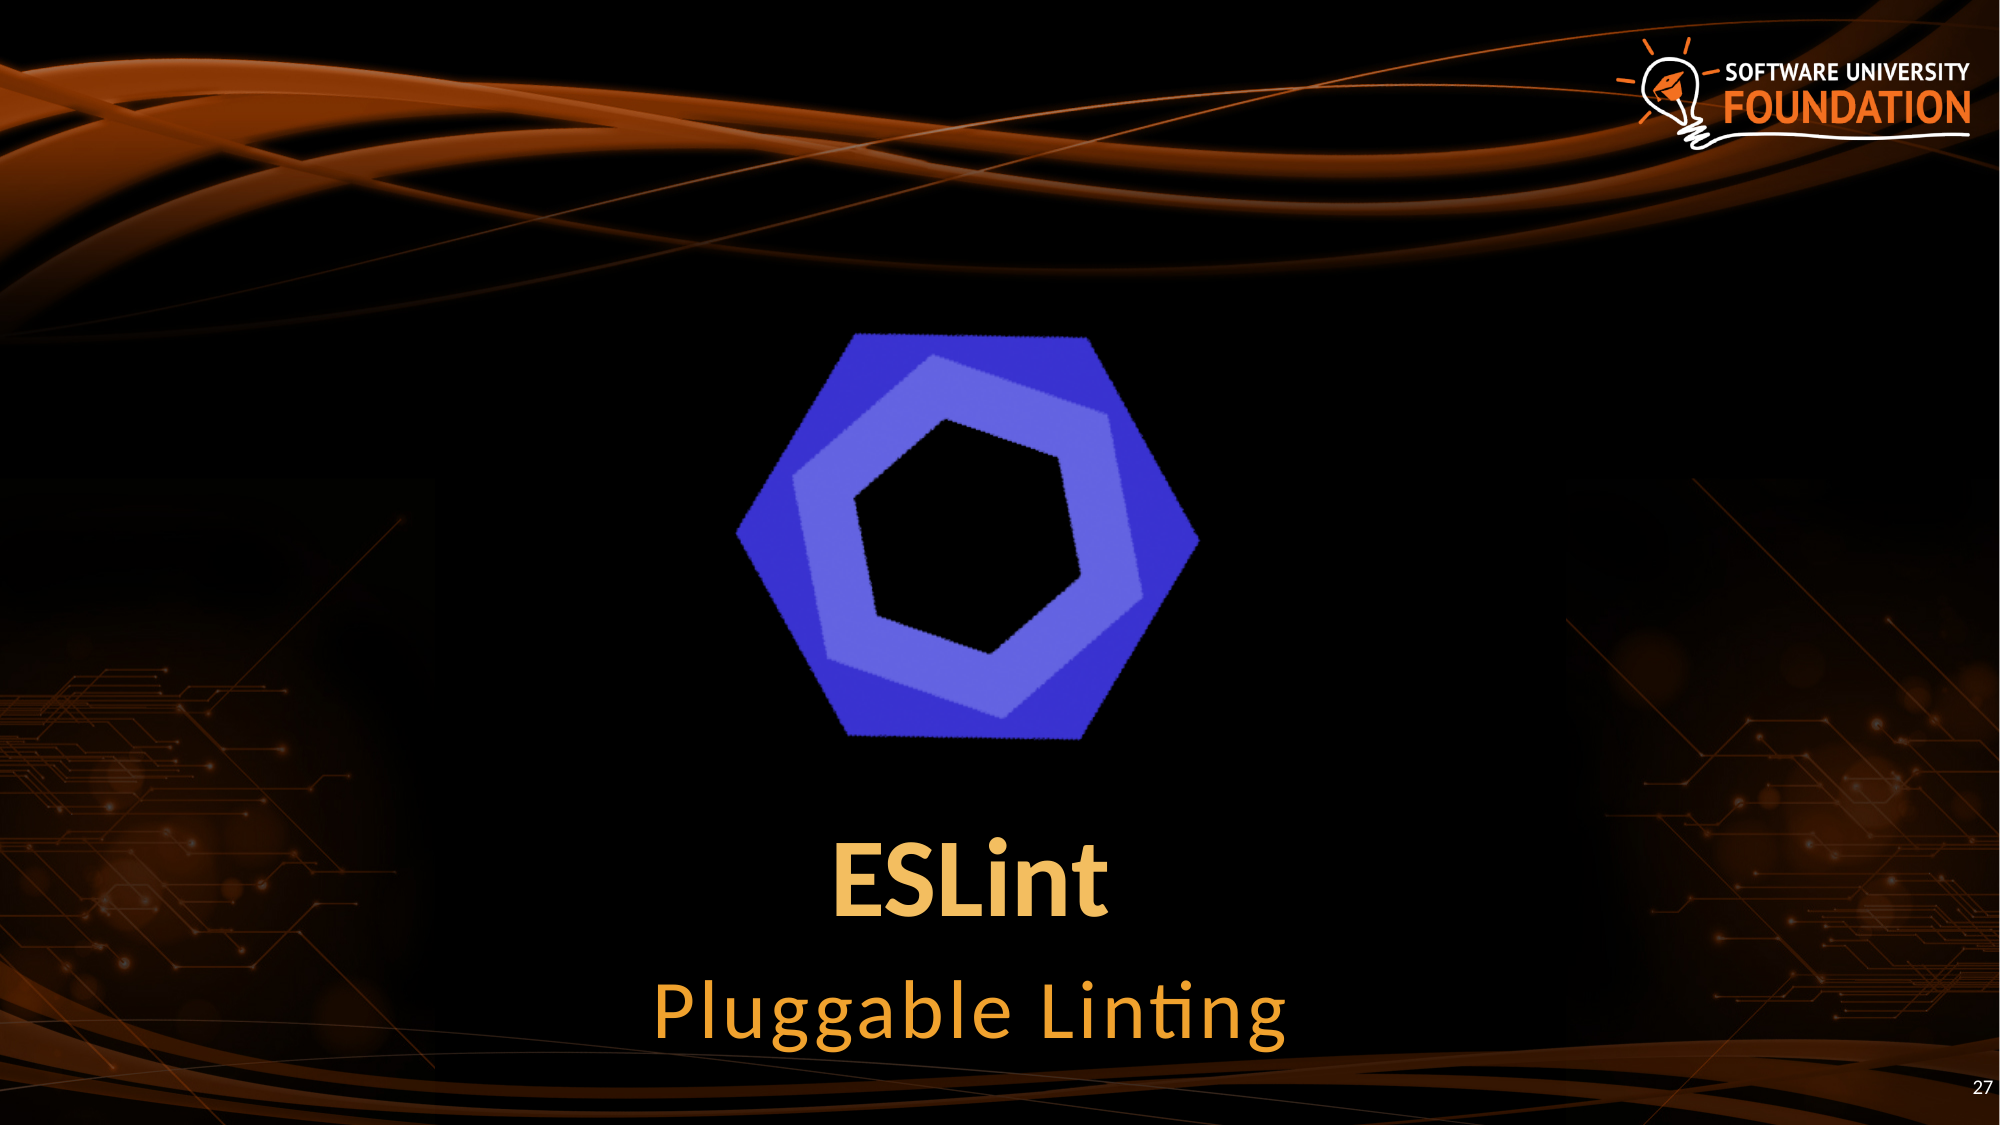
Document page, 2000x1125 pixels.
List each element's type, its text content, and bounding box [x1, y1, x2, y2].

slide_number 27 [1929, 1070, 2000, 1103]
picture [0, 0, 2000, 1125]
list Pluggable Linting [237, 944, 1704, 1057]
title ESLint [237, 812, 1704, 944]
